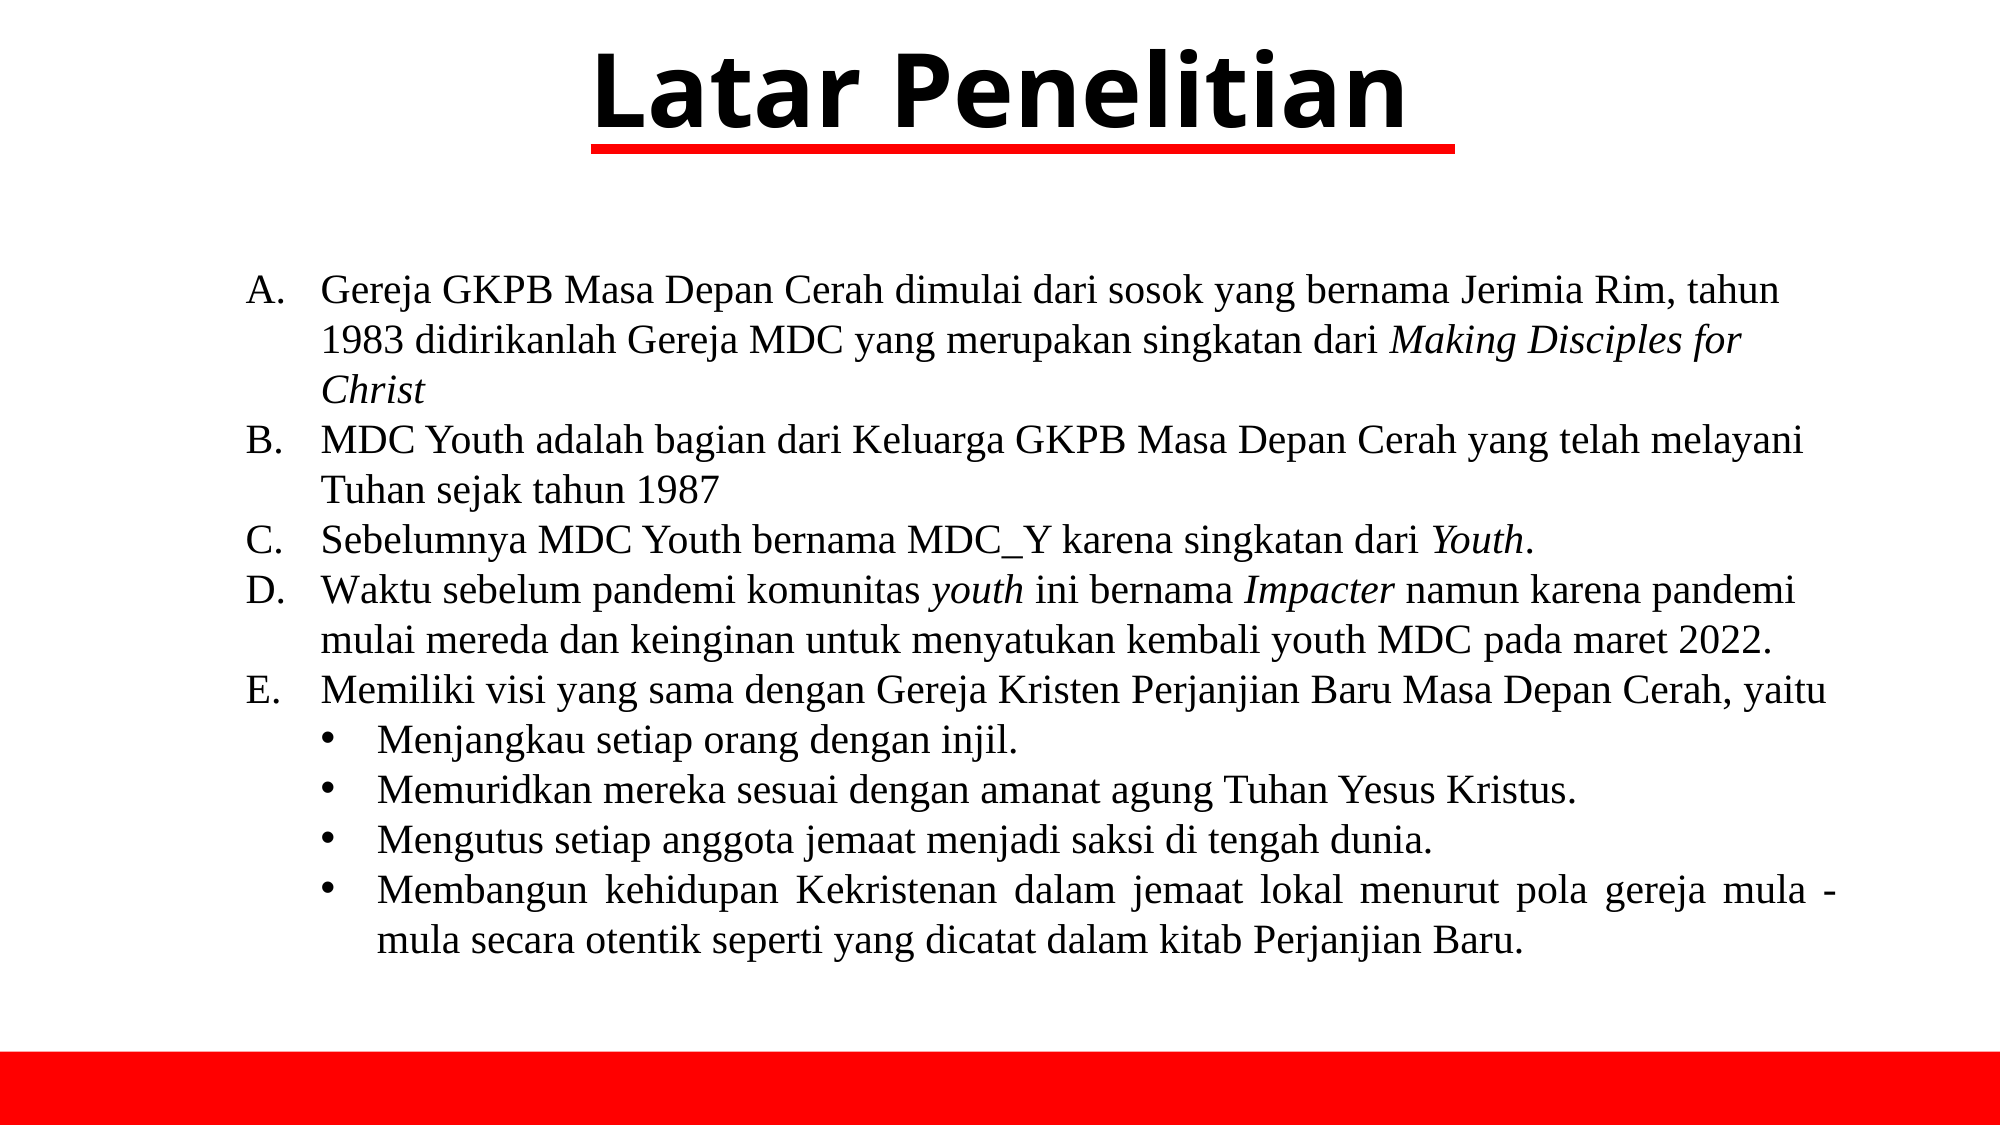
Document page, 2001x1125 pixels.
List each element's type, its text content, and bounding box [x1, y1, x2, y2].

text_box Gereja GKPB Masa Depan Cerah dimulai dari sosok yang bernama Jerimia Rim, tahun 1983 didirikanlah Gereja MDC yang merupakan singkatan dari Making Disciples for Christ MDC Youth adalah bagian dari Keluarga GKPB Masa Depan Cerah yang telah melayani Tuhan sejak tahun 1987 Sebelumnya MDC Youth bernama MDC_Y karena singkatan dari Youth. Waktu sebelum pandemi komunitas youth ini bernama Impacter namun karena pandemi mulai mereda dan keinginan untuk menyatukan kembali youth MDC pada maret 2022. Memiliki visi yang sama dengan Gereja Kristen Perjanjian Baru Masa Depan Cerah, yaitu Menjangkau setiap orang dengan injil. Memuridkan mereka sesuai dengan amanat agung Tuhan Yesus Kristus. Mengutus setiap anggota jemaat menjadi saksi di tengah dunia. Membangun kehidupan Kekristenan dalam jemaat lokal menurut pola gereja mula - mula secara otentik seperti yang dicatat dalam kitab Perjanjian Baru. [245, 262, 1839, 963]
text_box [0, 1051, 2000, 1125]
text_box Latar Penelitian [138, 24, 1862, 149]
